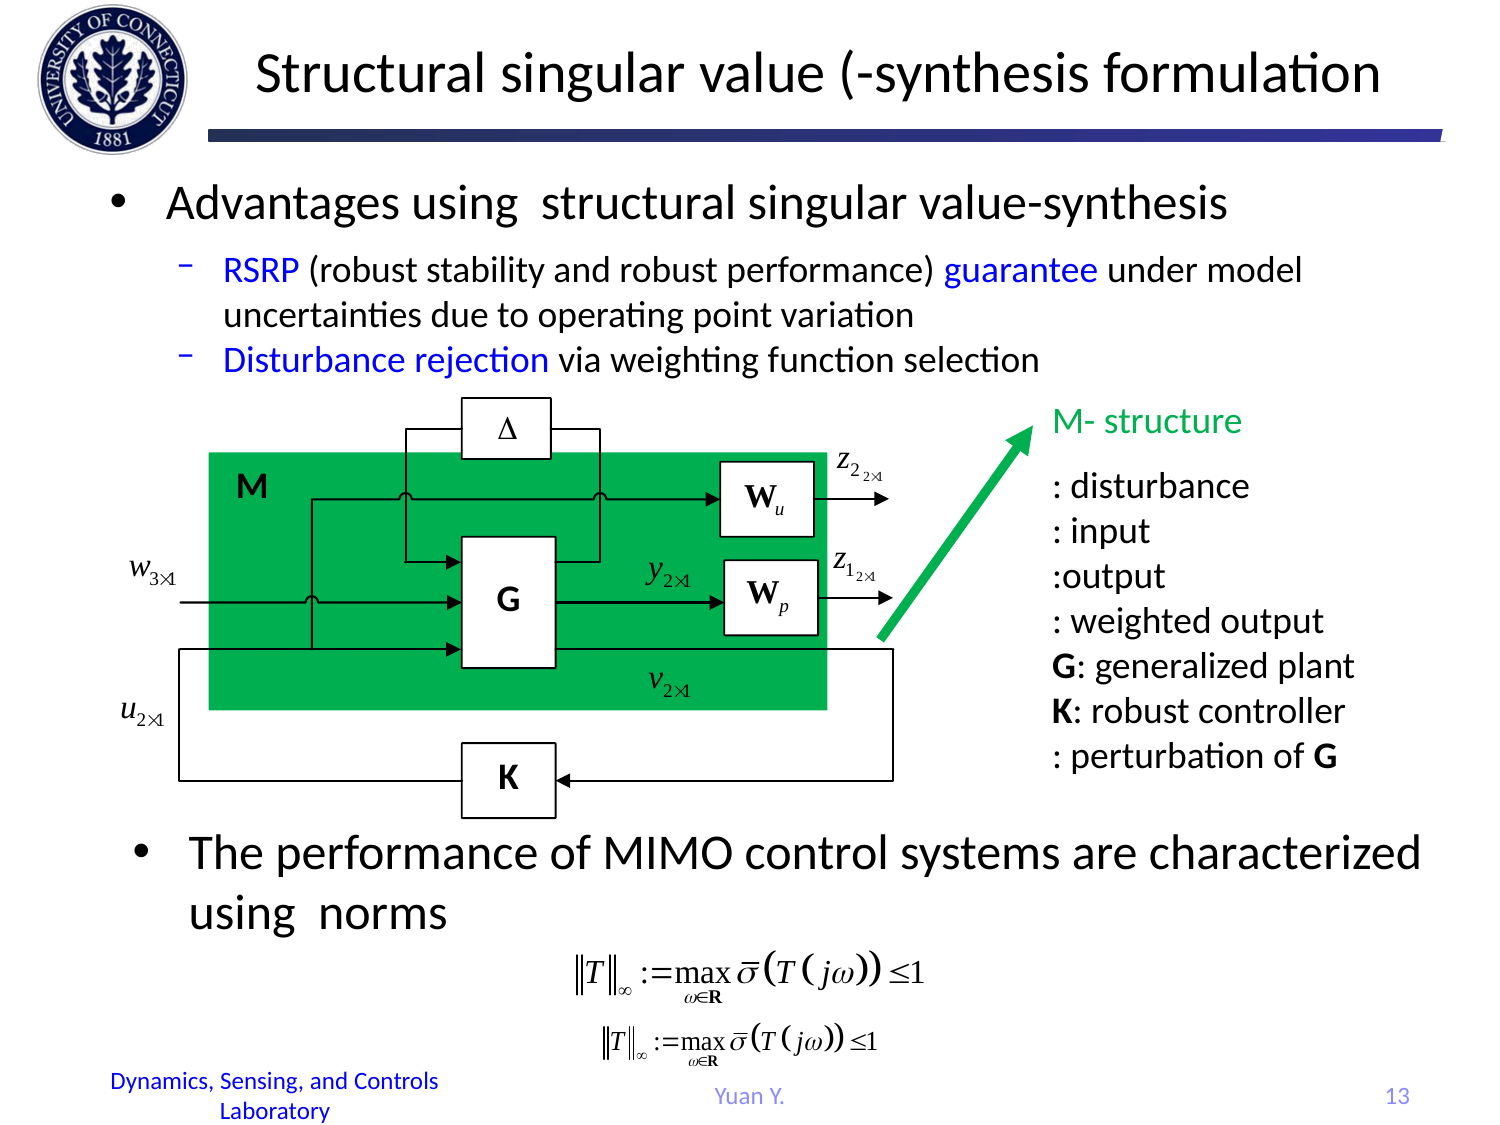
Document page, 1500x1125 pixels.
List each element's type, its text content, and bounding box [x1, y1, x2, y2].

slide_number 13 [1074, 1080, 1425, 1125]
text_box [879, 388, 1311, 640]
text_box RSRP (robust stability and robust performance) guarantee under model uncertainties due to operating point variation Disturbance rejection via weighting function selection [161, 237, 1449, 433]
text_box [117, 812, 1493, 1071]
footer Yuan Y. [512, 1080, 988, 1125]
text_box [112, 393, 913, 816]
picture [37, 4, 188, 155]
text_box Advantages using structural singular value-synthesis [94, 162, 1386, 238]
